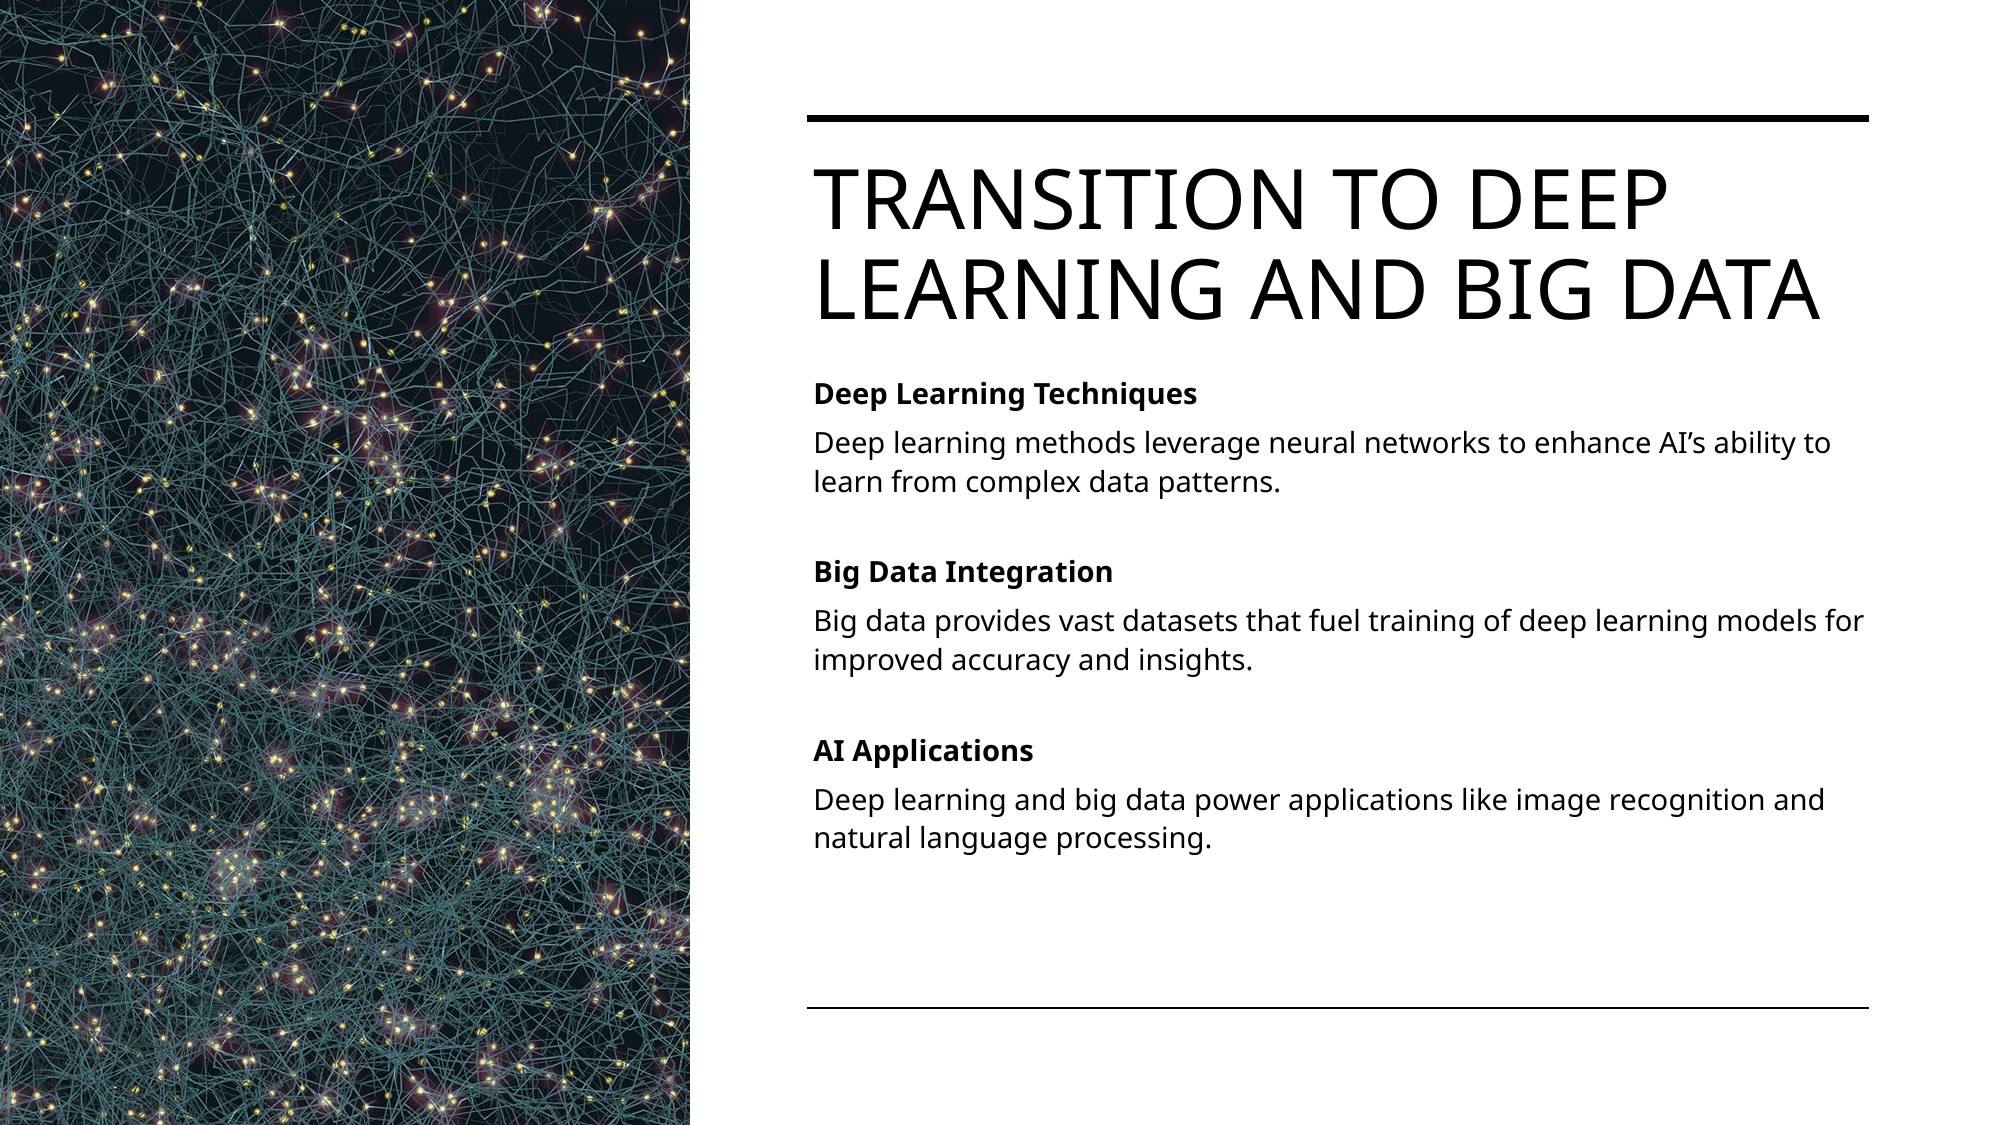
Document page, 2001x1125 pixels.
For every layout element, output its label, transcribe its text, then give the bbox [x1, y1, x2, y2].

title Transition to Deep Learning and Big Data [798, 149, 1886, 364]
list Deep Learning Techniques Deep learning methods leverage neural networks to enhance AI’s ability to learn from complex data patterns. Big Data Integration Big data provides vast datasets that fuel training of deep learning models for improved accuracy and insights. AI Applications Deep learning and big data power applications like image recognition and natural language processing. [798, 364, 1886, 978]
text_box [690, 0, 2000, 1125]
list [0, 0, 690, 1125]
